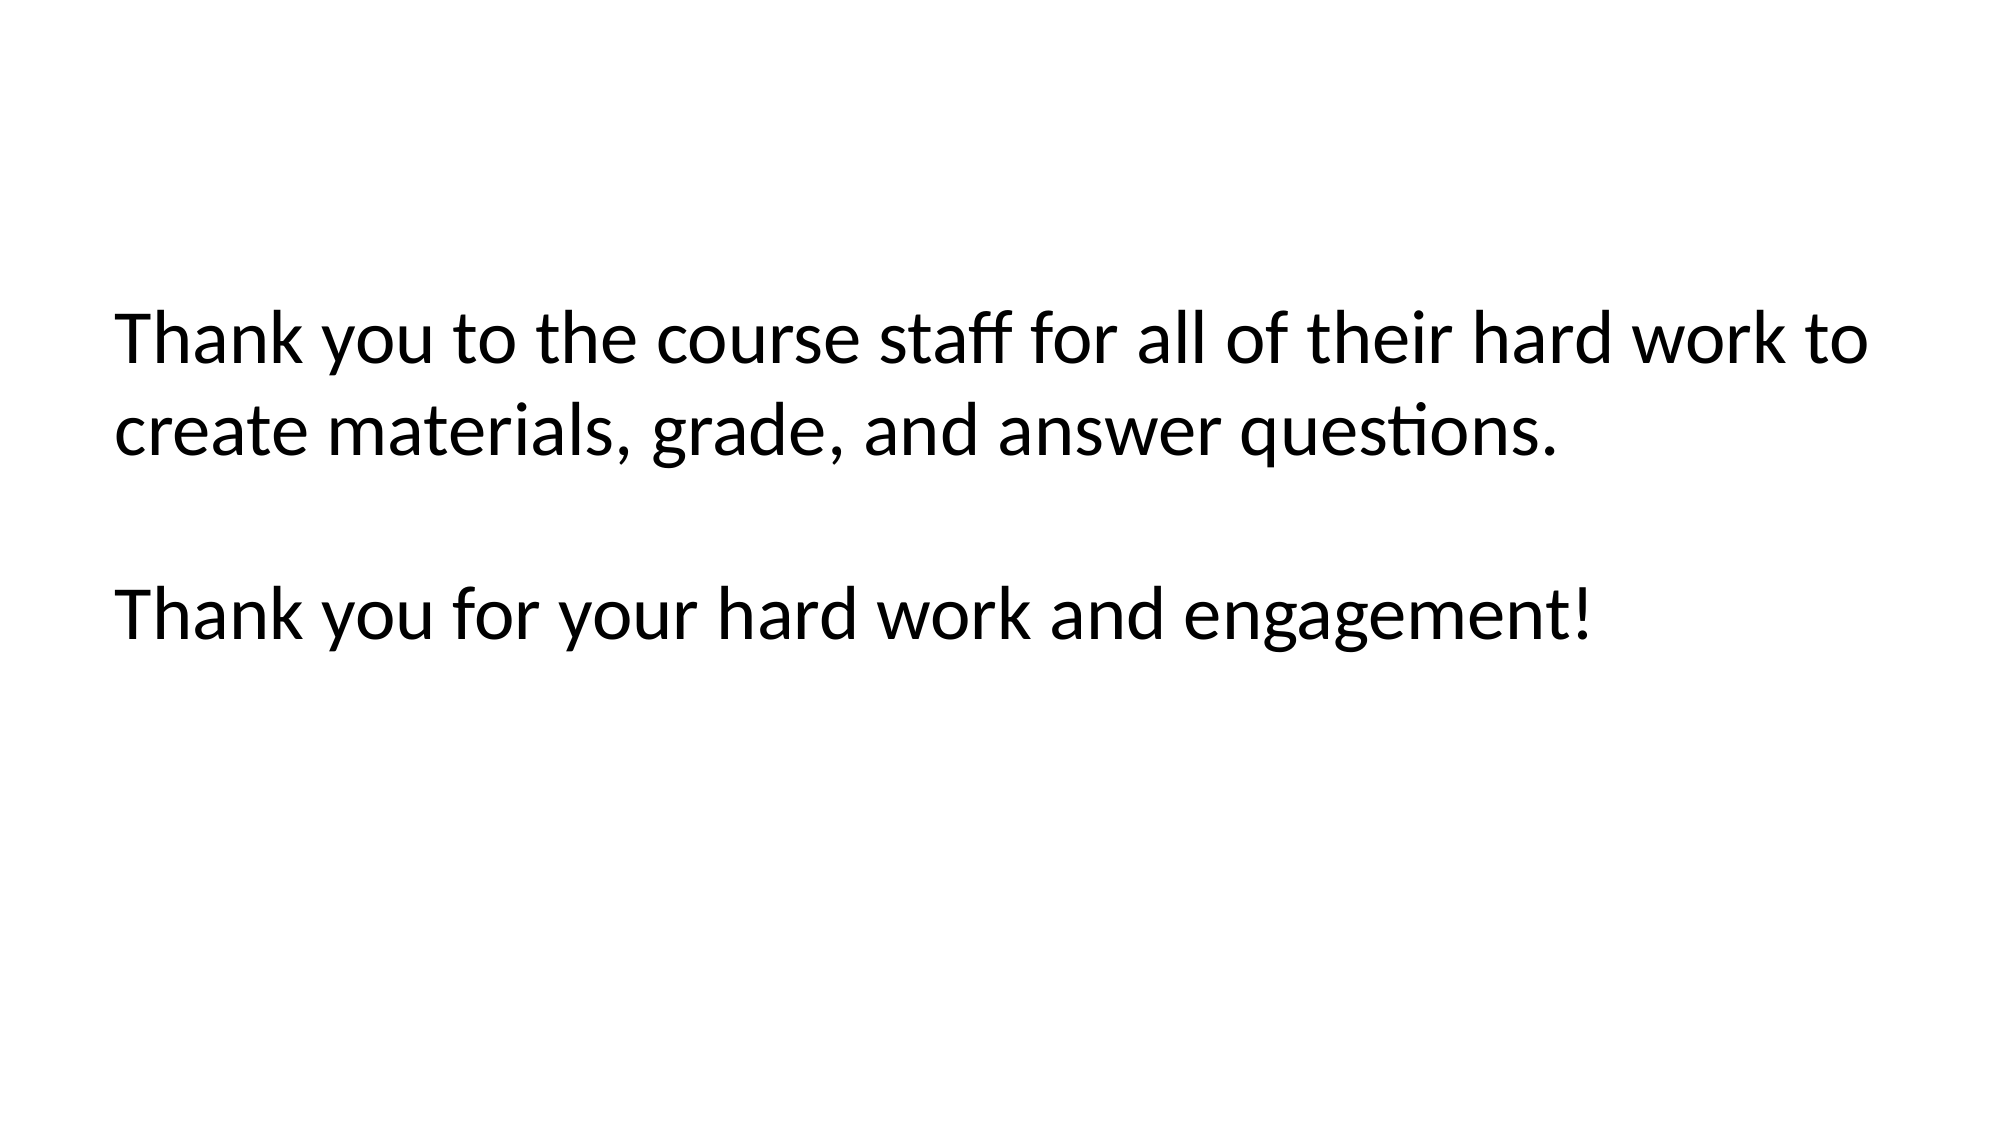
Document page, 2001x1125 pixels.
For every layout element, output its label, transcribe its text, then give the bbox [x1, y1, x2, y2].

title Thank you to the course staff for all of their hard work to create materials, grade, and answer questions. Thank you for your hard work and engagement! [99, 275, 1900, 850]
